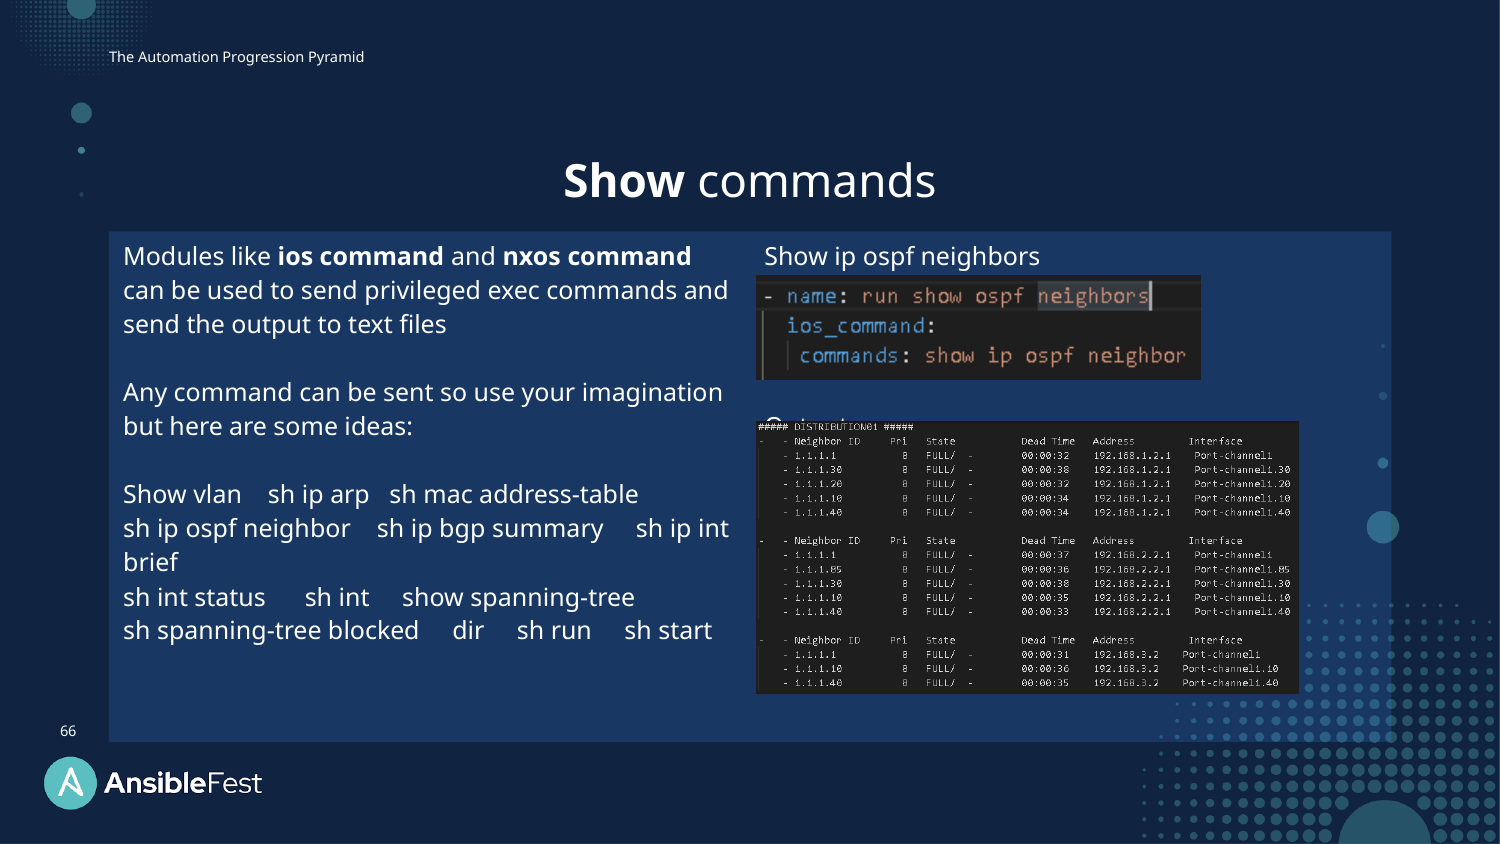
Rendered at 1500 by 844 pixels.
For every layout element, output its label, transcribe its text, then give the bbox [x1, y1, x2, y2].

text_box 66 [8, 718, 108, 742]
table_header Modules like ios command and nxos command can be used to send privileged exec commands and send the output to text files Any command can be sent so use your imagination but here are some ideas: Show vlan sh ip arp sh mac address-table sh ip ospf neighbor sh ip bgp summary sh ip int brief sh int status sh int show spanning-tree sh spanning-tree blocked dir sh run sh start [108, 232, 749, 742]
text_box The Automation Progression Pyramid [55, 6, 689, 108]
table_header Show ip ospf neighbors Output: [749, 232, 1391, 742]
text_box Show commands [108, 135, 1392, 204]
picture [0, 0, 1500, 844]
